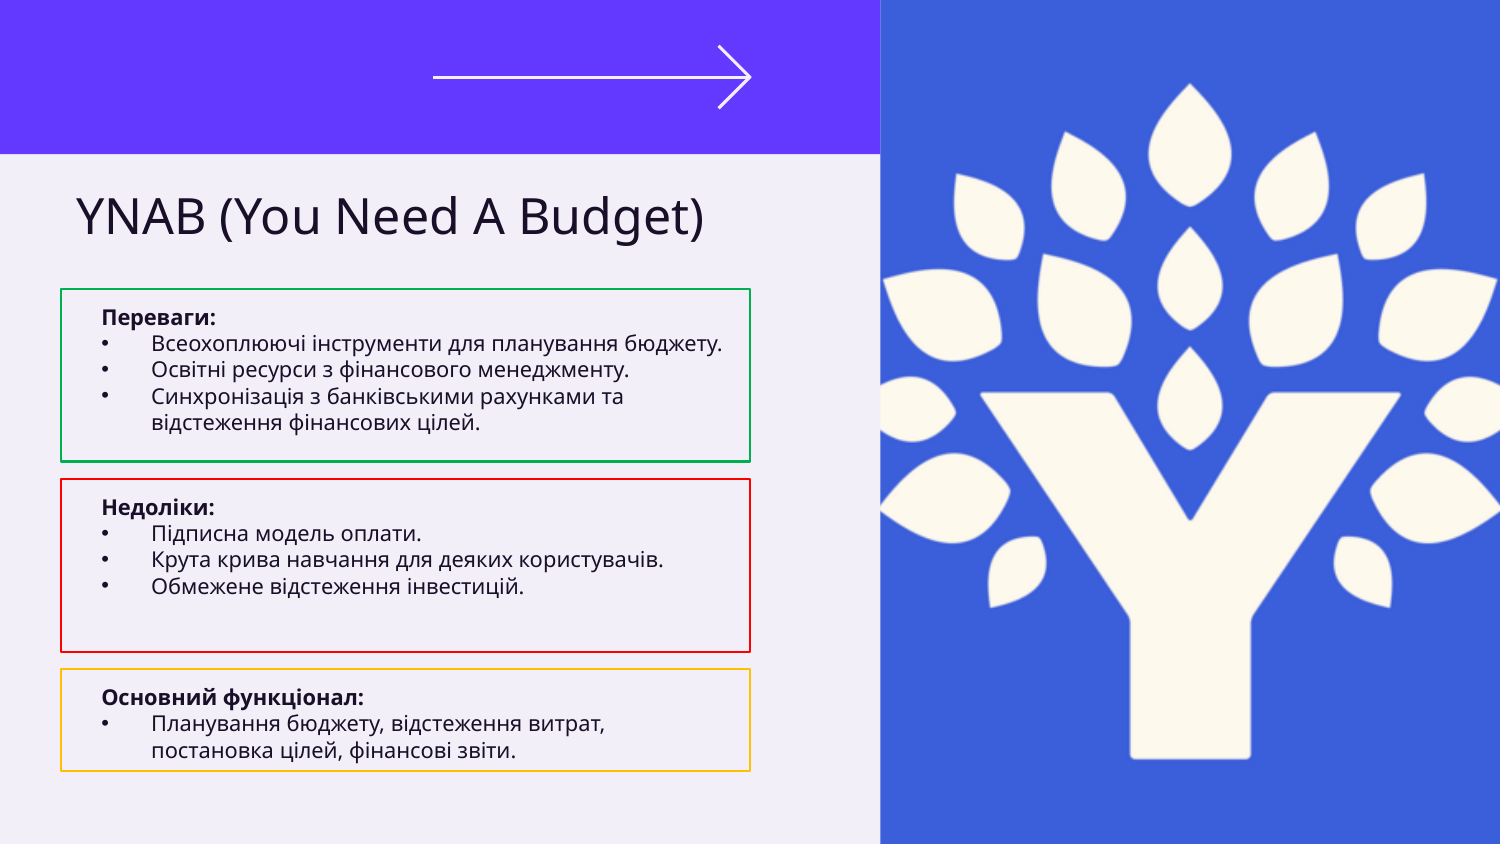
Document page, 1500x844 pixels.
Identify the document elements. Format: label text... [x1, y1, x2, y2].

text_box Основний функціонал: Планування бюджету, відстеження витрат, постановка цілей, фінансові звіти. [61, 668, 750, 772]
text_box Недоліки: Підписна модель оплати. Крута крива навчання для деяких користувачів. Обмежене відстеження інвестицій. [59, 477, 752, 654]
picture [880, 0, 1500, 844]
subtitle Переваги: Всеохоплюючі інструменти для планування бюджету. Освітні ресурси з фінансового менеджменту. Синхронізація з банківськими рахунками та відстеження фінансових цілей. [59, 287, 752, 464]
title YNAB (You Need A Budget) [61, 169, 786, 272]
